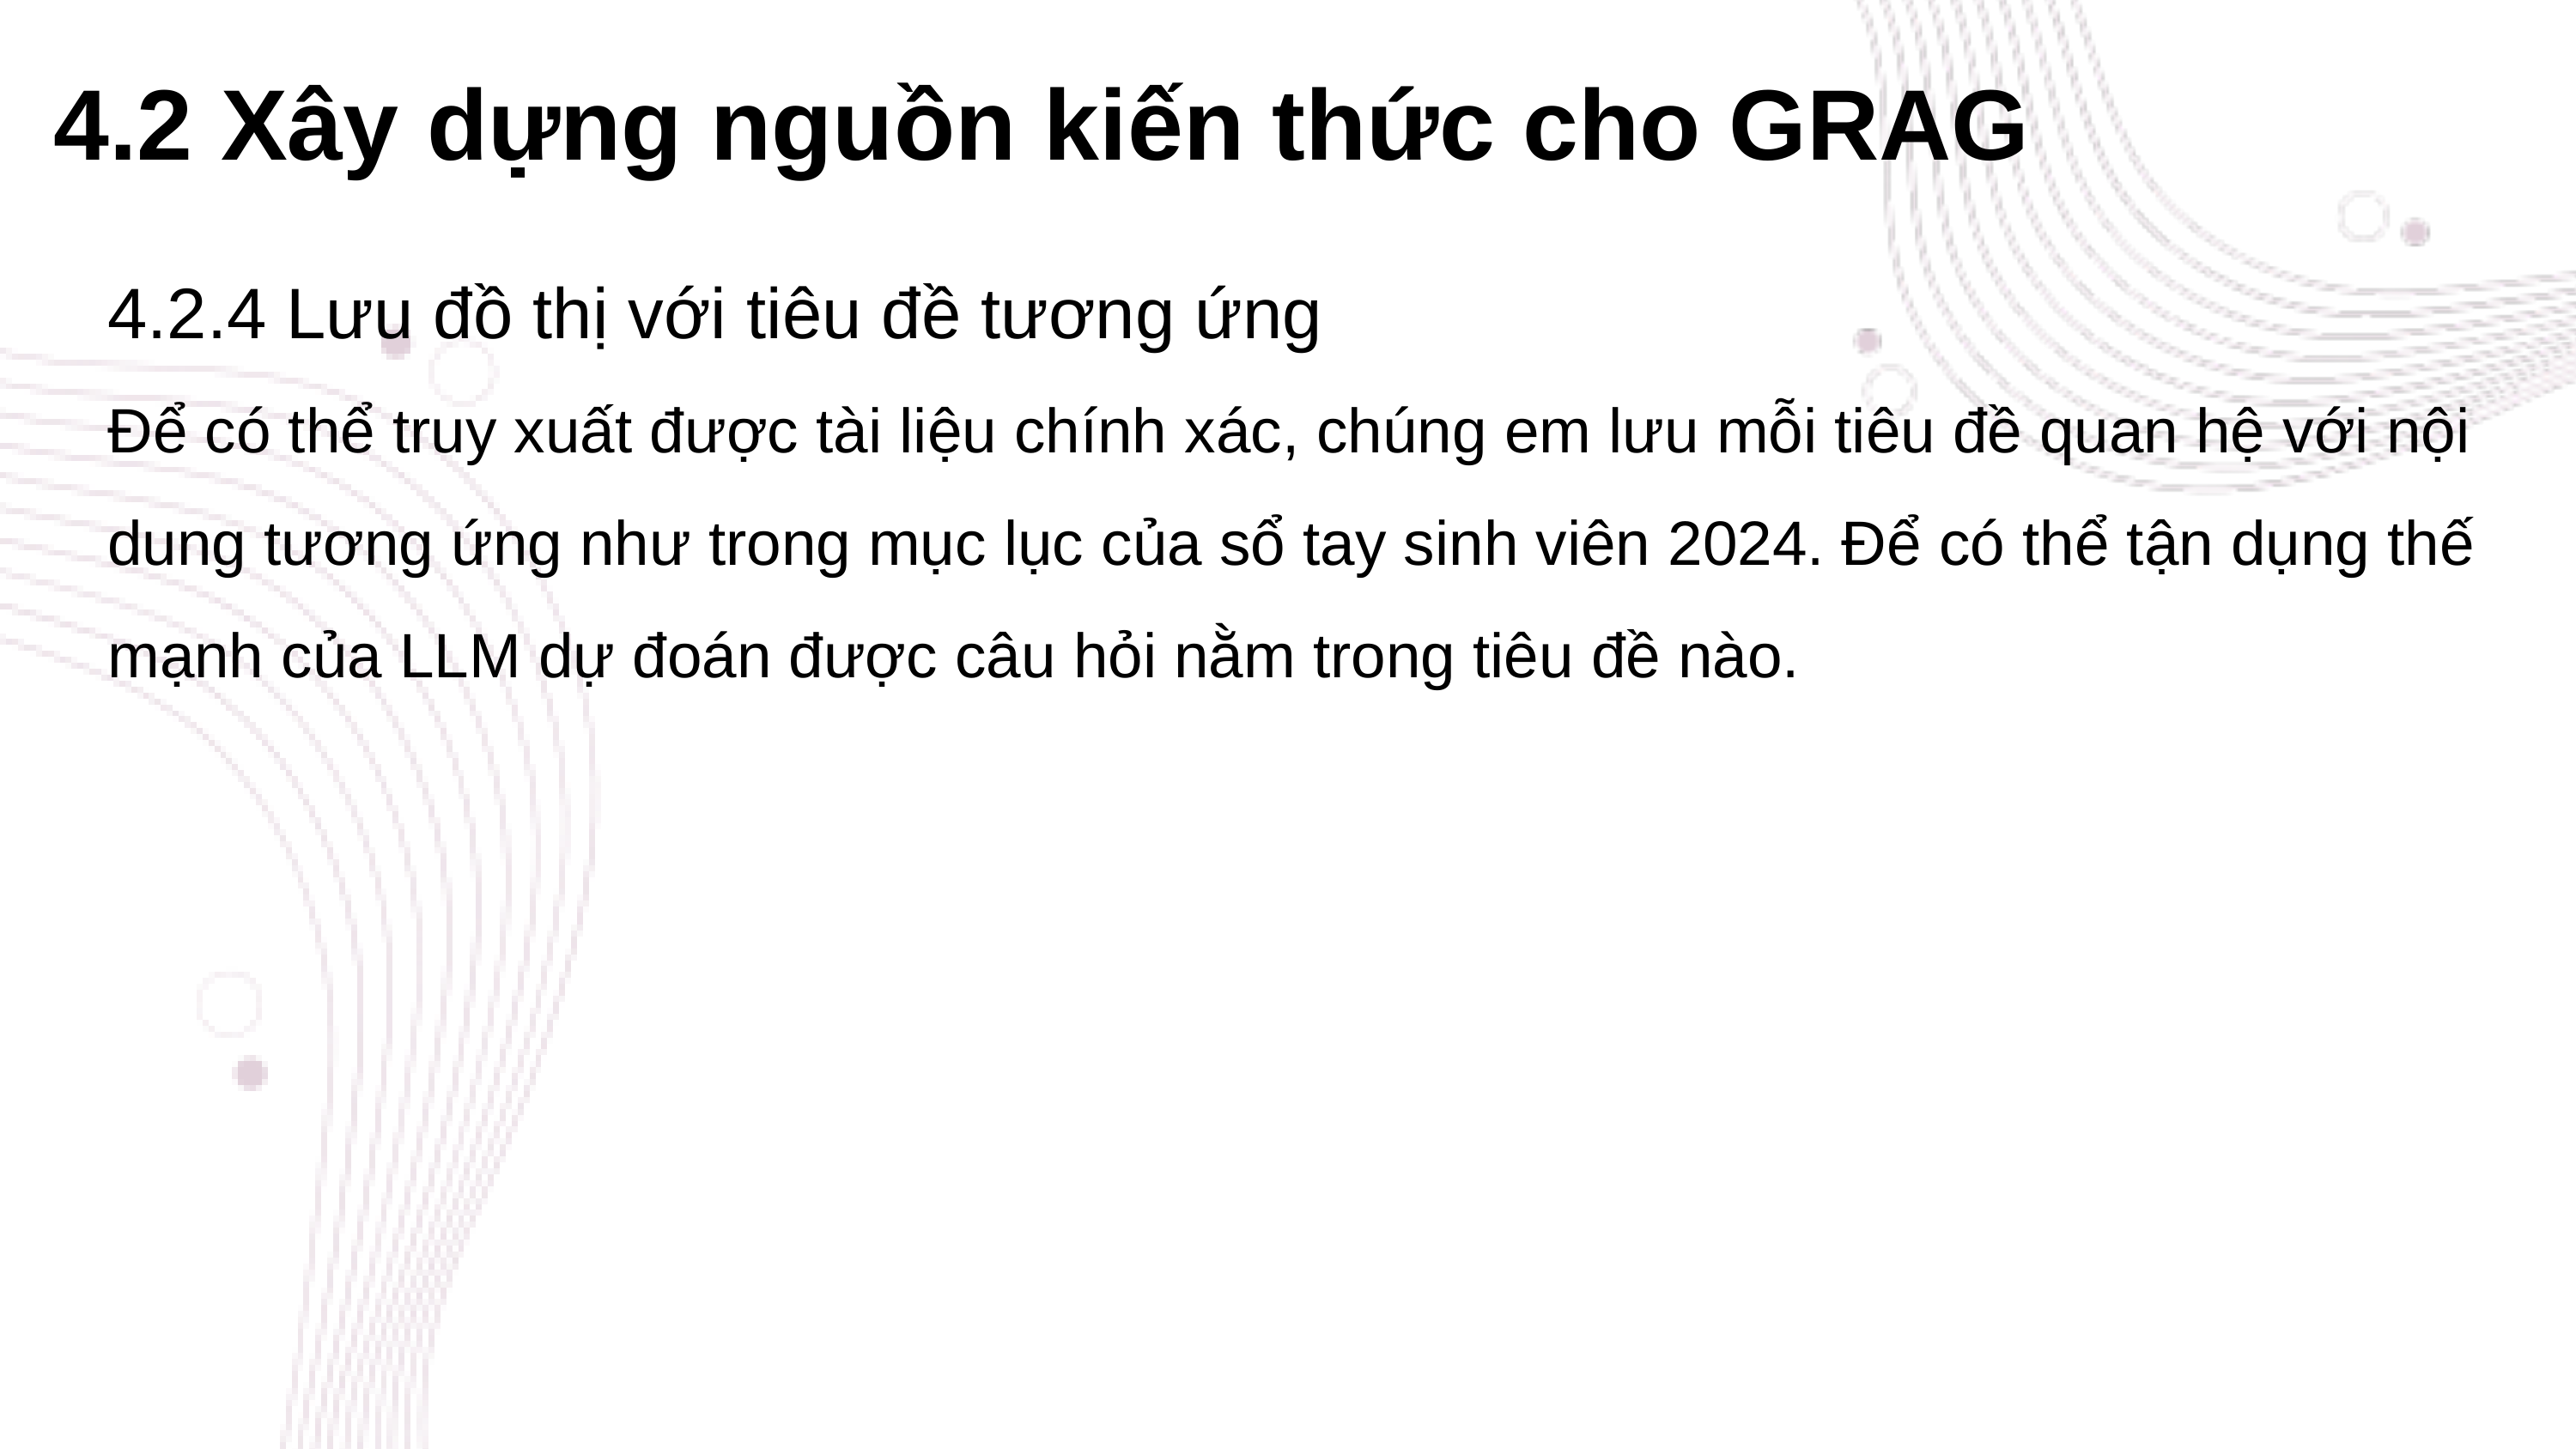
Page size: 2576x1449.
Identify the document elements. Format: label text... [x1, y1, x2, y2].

picture [1780, 0, 2576, 704]
text_box 4.2.4 Lưu đồ thị với tiêu đề tương ứng Để có thể truy xuất được tài liệu chính xác, chúng em lưu mỗi tiêu đề quan hệ với nội dung tương ứng như trong mục lục của sổ tay sinh viên 2024. Để có thể tận dụng thế mạnh của LLM dự đoán được câu hỏi nằm trong tiêu đề nào. [619, 223, 2506, 1371]
text_box 4.2 Xây dựng nguồn kiến thức cho GRAG [53, 0, 1969, 180]
picture [0, 223, 619, 1449]
